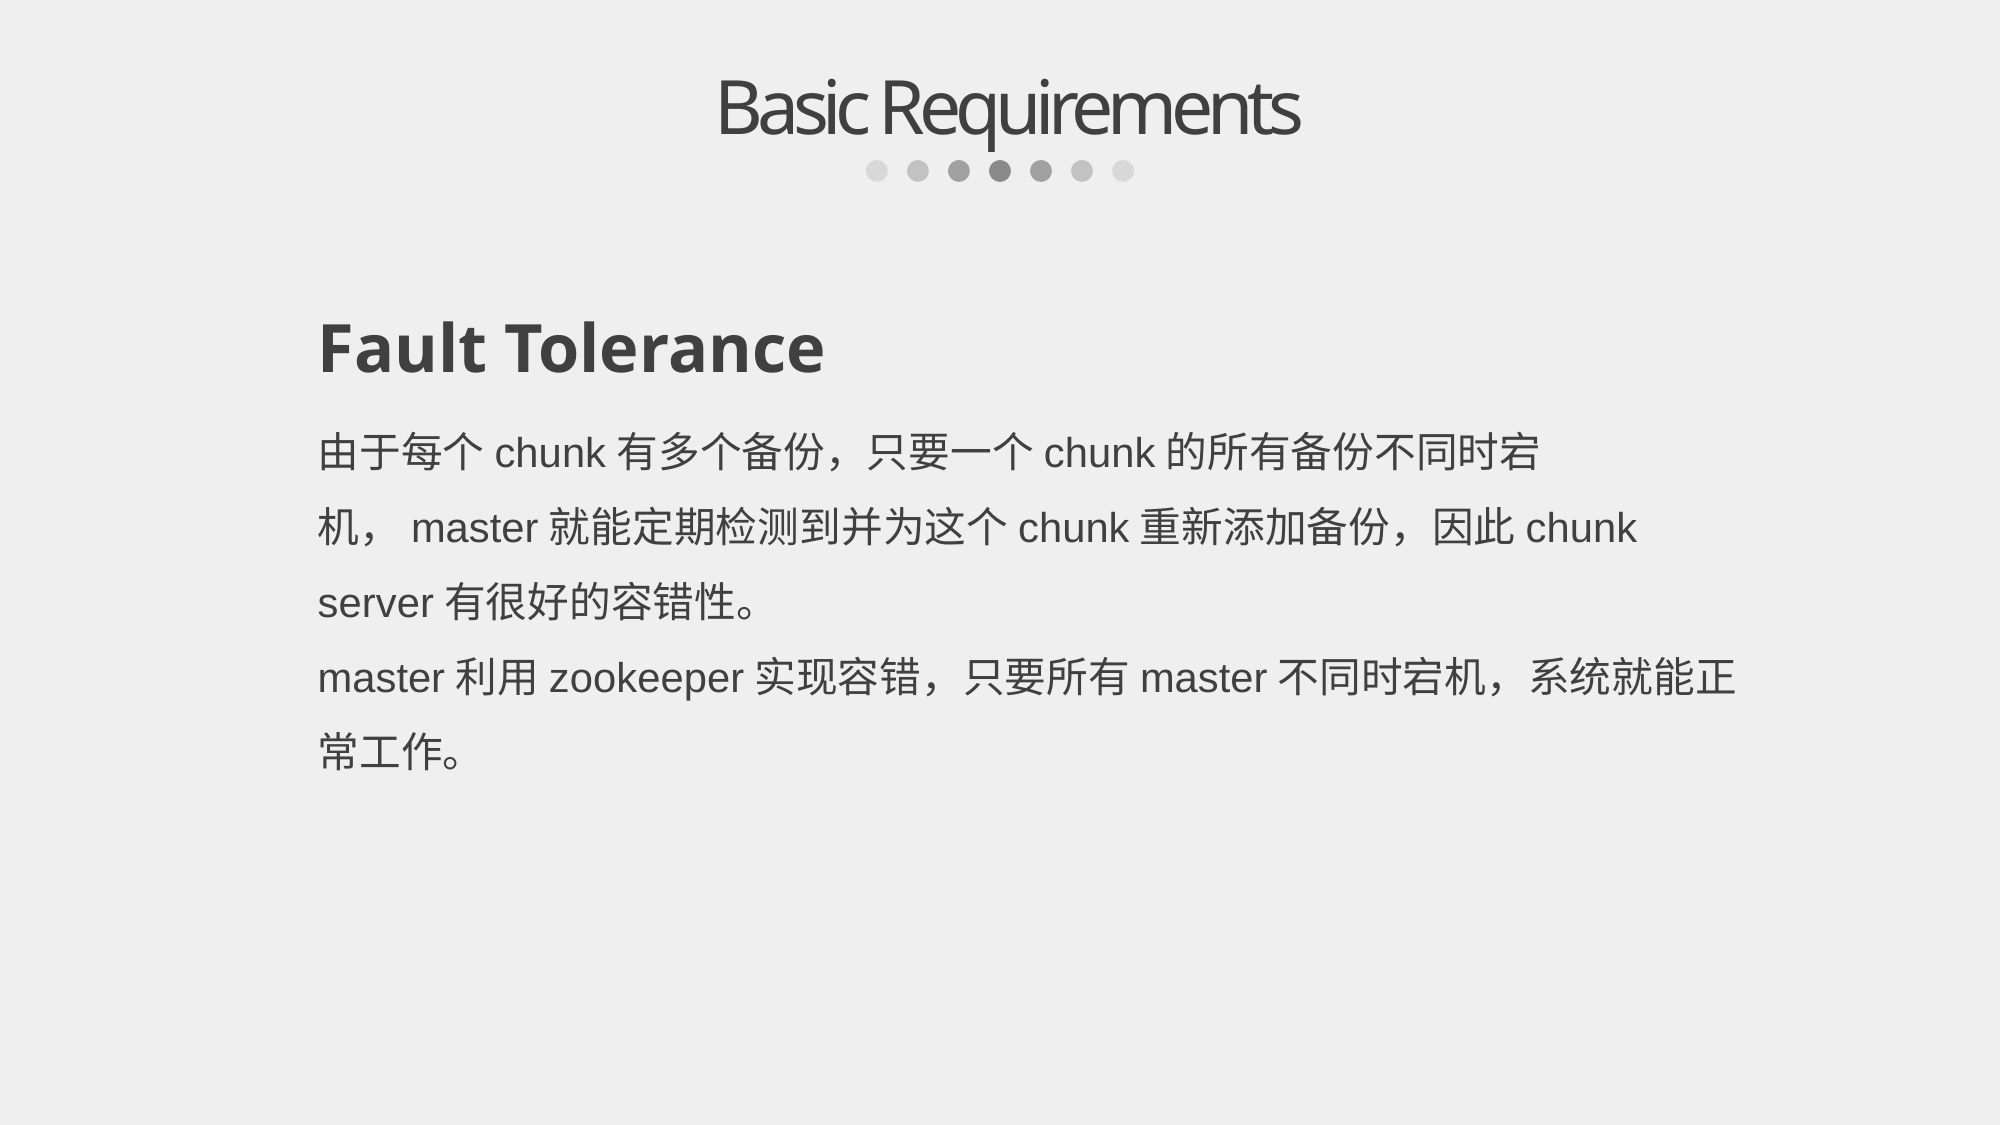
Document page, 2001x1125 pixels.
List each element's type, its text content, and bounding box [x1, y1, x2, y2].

text_box Basic Requirements [573, 52, 1427, 157]
text_box 由于每个chunk有多个备份，只要一个chunk的所有备份不同时宕机，master就能定期检测到并为这个chunk重新添加备份，因此chunk server有很好的容错性。 master利用zookeeper实现容错，只要所有master不同时宕机，系统就能正常工作。 [302, 393, 1777, 784]
text_box Fault Tolerance [302, 313, 1346, 393]
